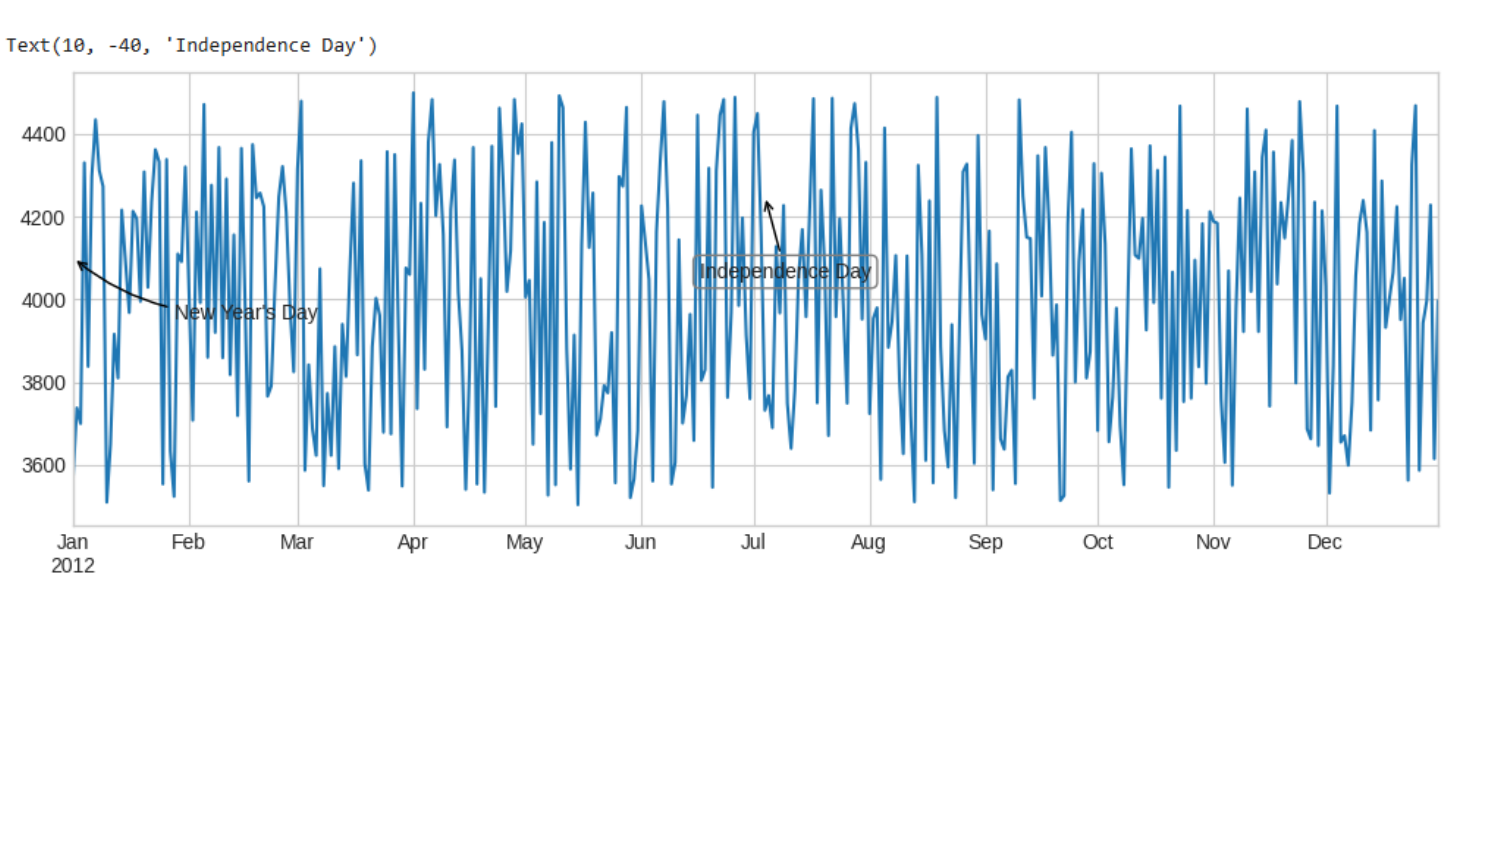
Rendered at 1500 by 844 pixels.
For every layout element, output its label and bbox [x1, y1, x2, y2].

picture [0, 21, 1451, 586]
